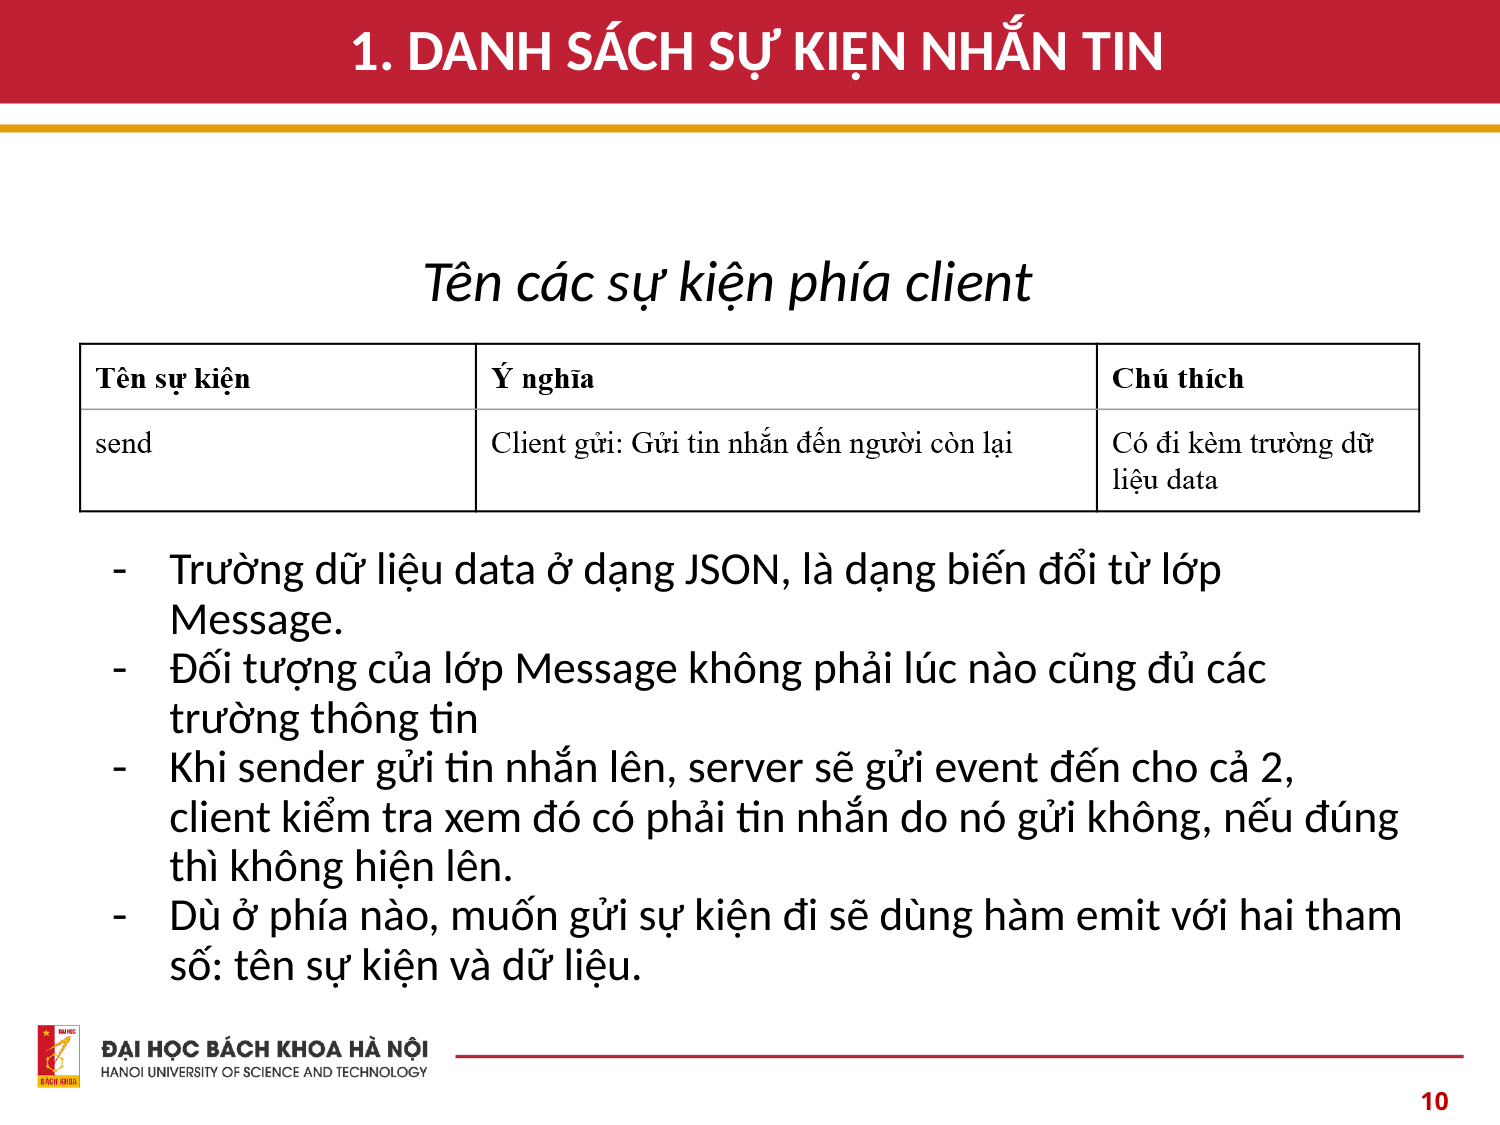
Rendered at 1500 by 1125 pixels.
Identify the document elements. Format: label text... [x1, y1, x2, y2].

picture [0, 0, 1500, 1125]
text_box Tên các sự kiện phía client [407, 236, 1093, 340]
text_box Trường dữ liệu data ở dạng JSON, là dạng biến đổi từ lớp Message. Đối tượng của lớp Message không phải lúc nào cũng đủ các trường thông tin Khi sender gửi tin nhắn lên, server sẽ gửi event đến cho cả 2, client kiểm tra xem đó có phải tin nhắn do nó gửi không, nếu đúng thì không hiện lên. Dù ở phía nào, muốn gửi sự kiện đi sẽ dùng hàm emit với hai tham số: tên sự kiện và dữ liệu. [79, 537, 1421, 998]
slide_number ‹#› [1126, 1078, 1464, 1125]
title 1. DANH SÁCH SỰ KIỆN NHẮN TIN [38, 12, 1462, 87]
